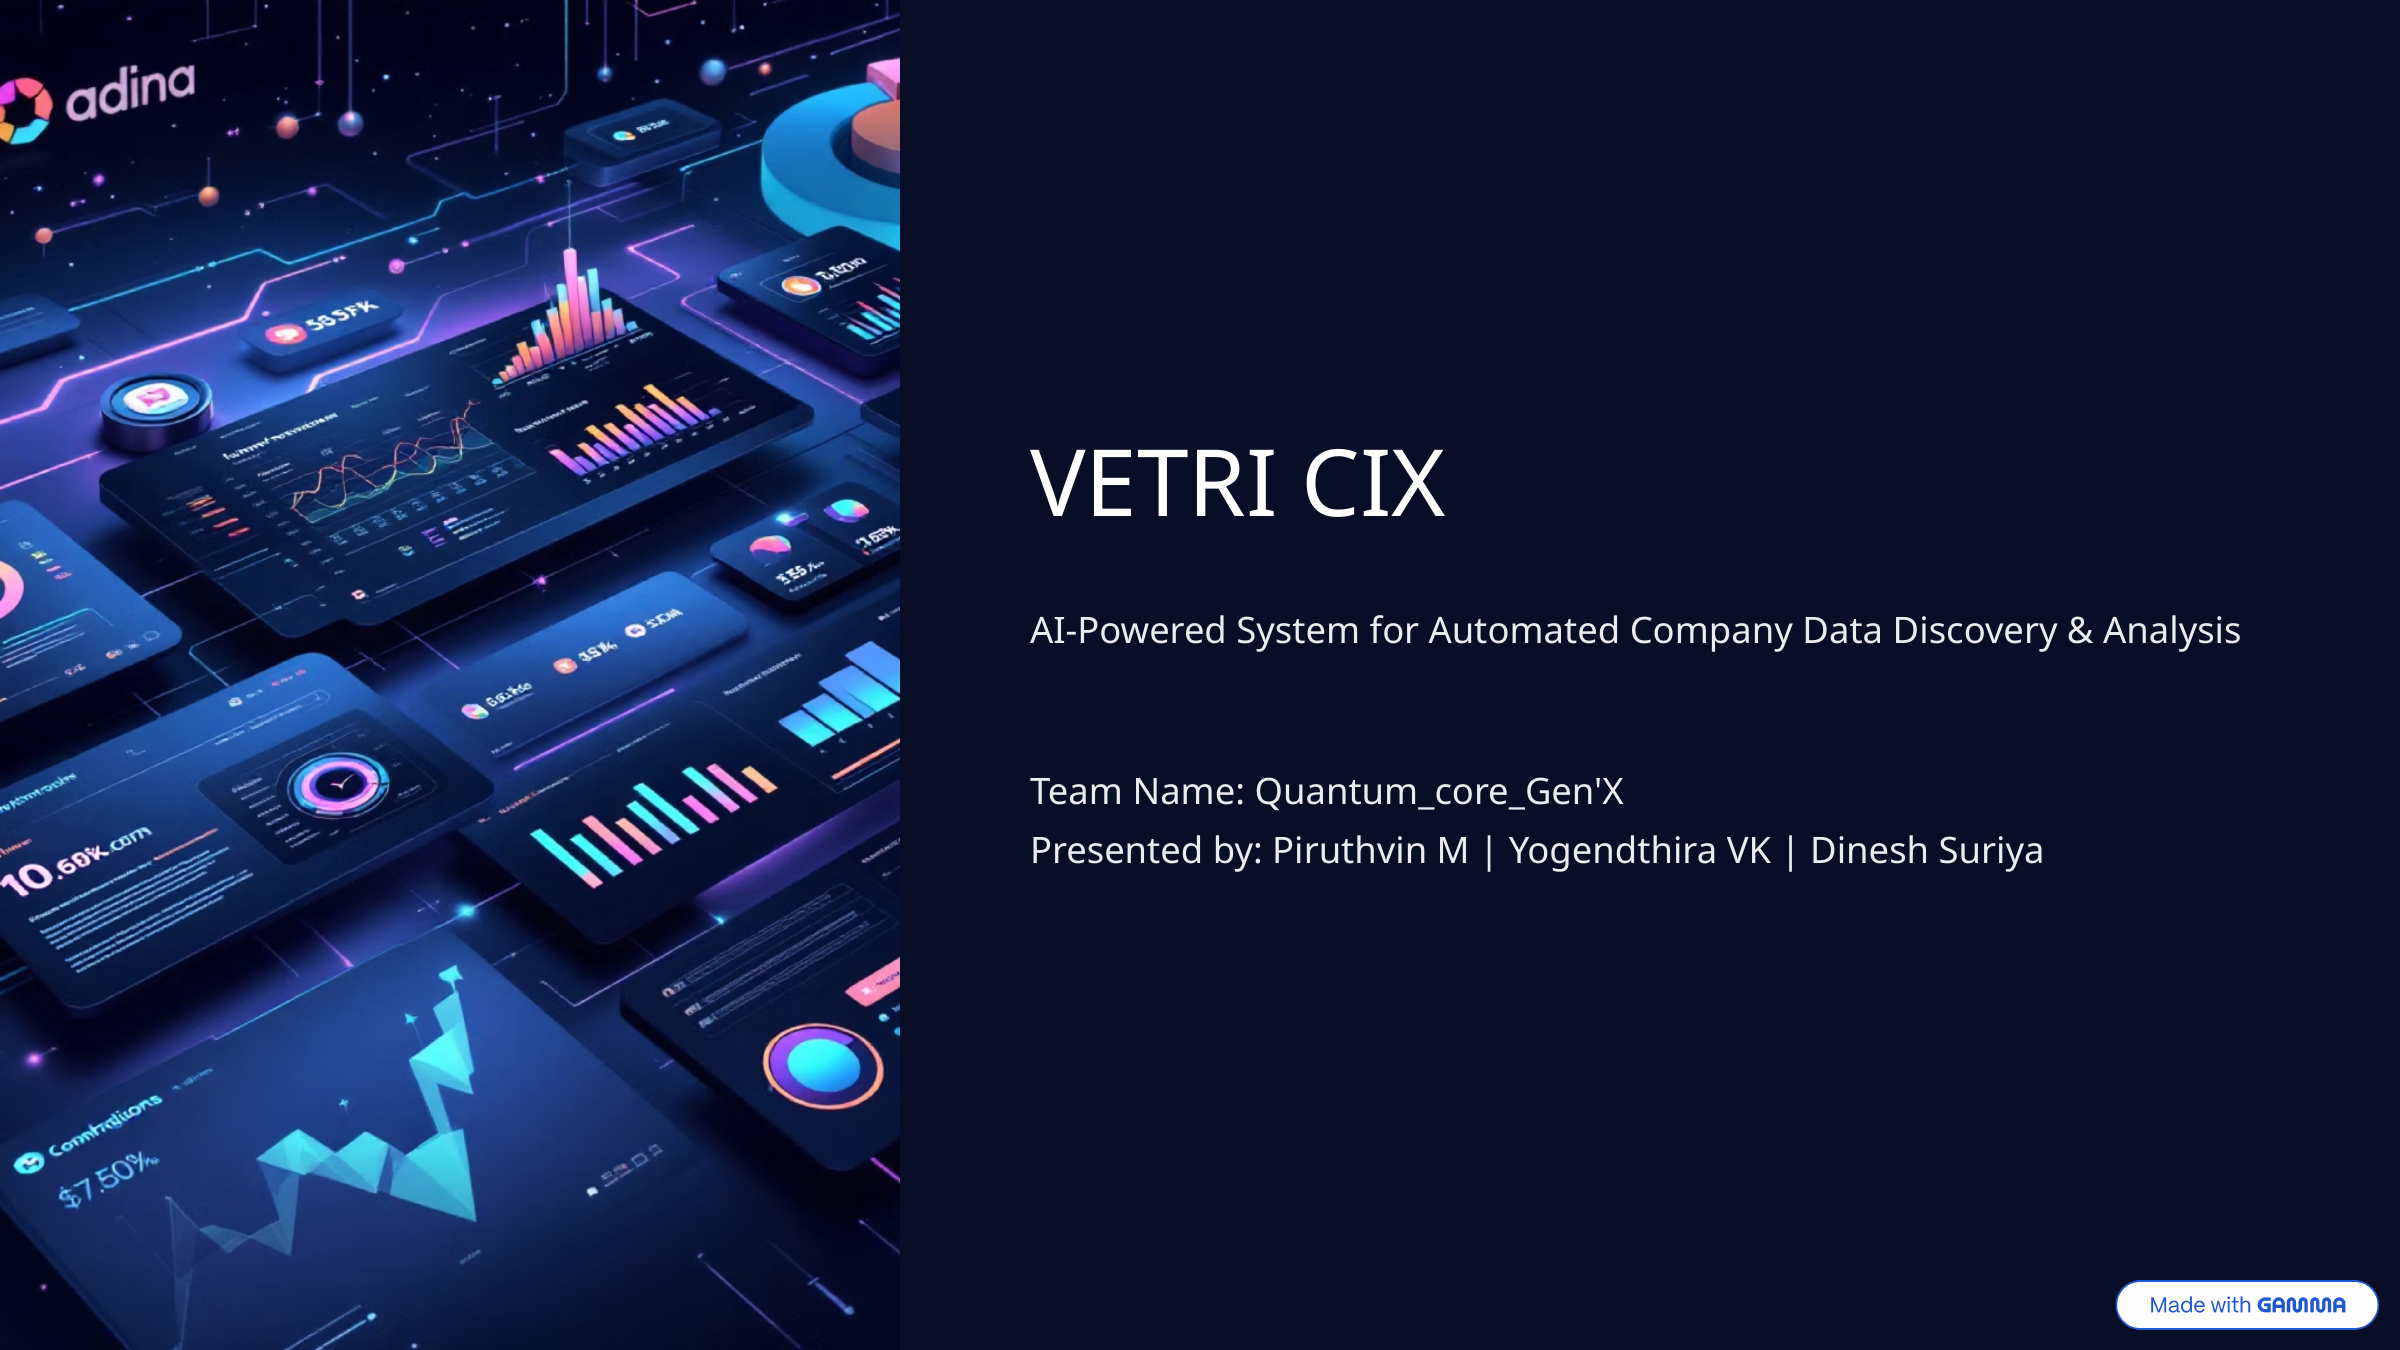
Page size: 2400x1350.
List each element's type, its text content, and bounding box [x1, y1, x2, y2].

picture [2106, 1271, 2389, 1339]
picture [0, 0, 900, 1350]
text_box VETRI CIX [1030, 419, 1961, 536]
text_box Team Name: Quantum_core_Gen'X Presented by: Piruthvin M | Yogendthira VK | Dinesh Suriya [1030, 752, 2270, 931]
text_box AI-Powered System for Automated Company Data Discovery & Analysis [1030, 591, 2270, 711]
